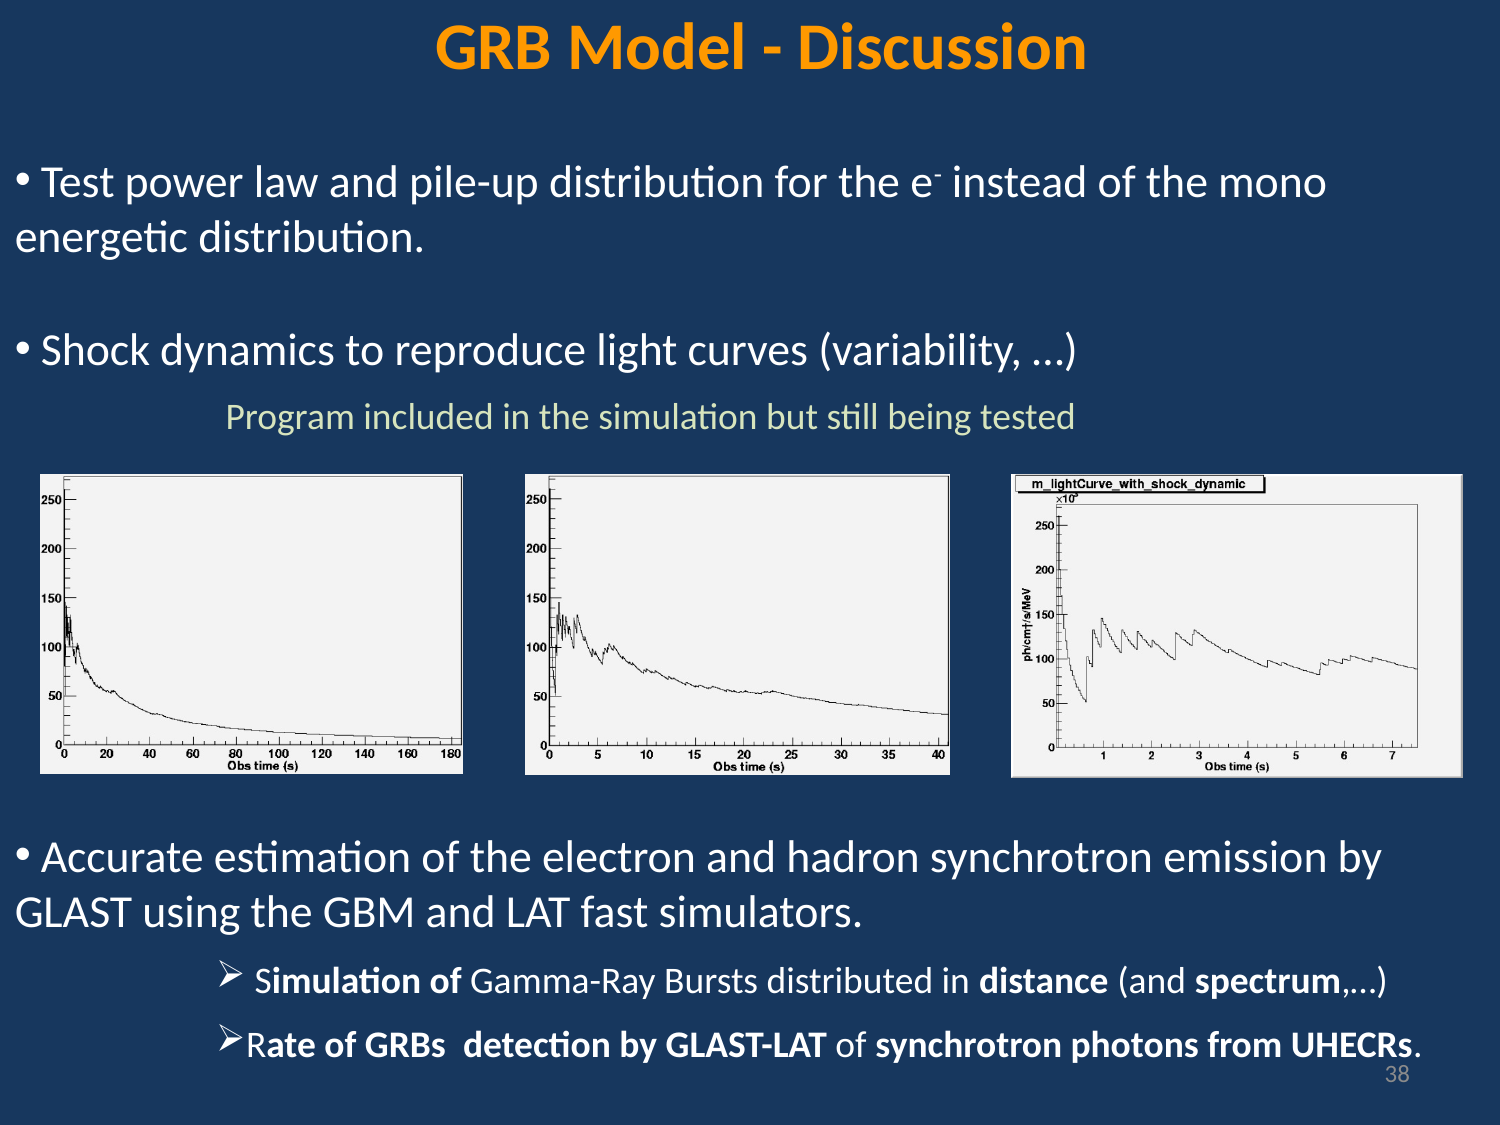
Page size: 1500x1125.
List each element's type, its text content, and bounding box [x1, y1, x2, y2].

text_box Program included in the simulation but still being tested [210, 384, 1263, 445]
text_box GRB Model - Discussion [76, 0, 1447, 91]
picture [1011, 474, 1463, 779]
text_box Simulation of Gamma-Ray Bursts distributed in distance (and spectrum,…) Rate of GRBs detection by GLAST-LAT of synchrotron photons from UHECRs. [201, 949, 1452, 1073]
slide_number 38 [1074, 1042, 1425, 1103]
text_box Test power law and pile-up distribution for the e- instead of the mono energetic distribution. [0, 143, 1500, 269]
picture [39, 474, 463, 774]
picture [524, 474, 951, 775]
text_box Shock dynamics to reproduce light curves (variability, …) [0, 312, 1500, 383]
text_box Accurate estimation of the electron and hadron synchrotron emission by GLAST using the GBM and LAT fast simulators. [0, 818, 1500, 944]
